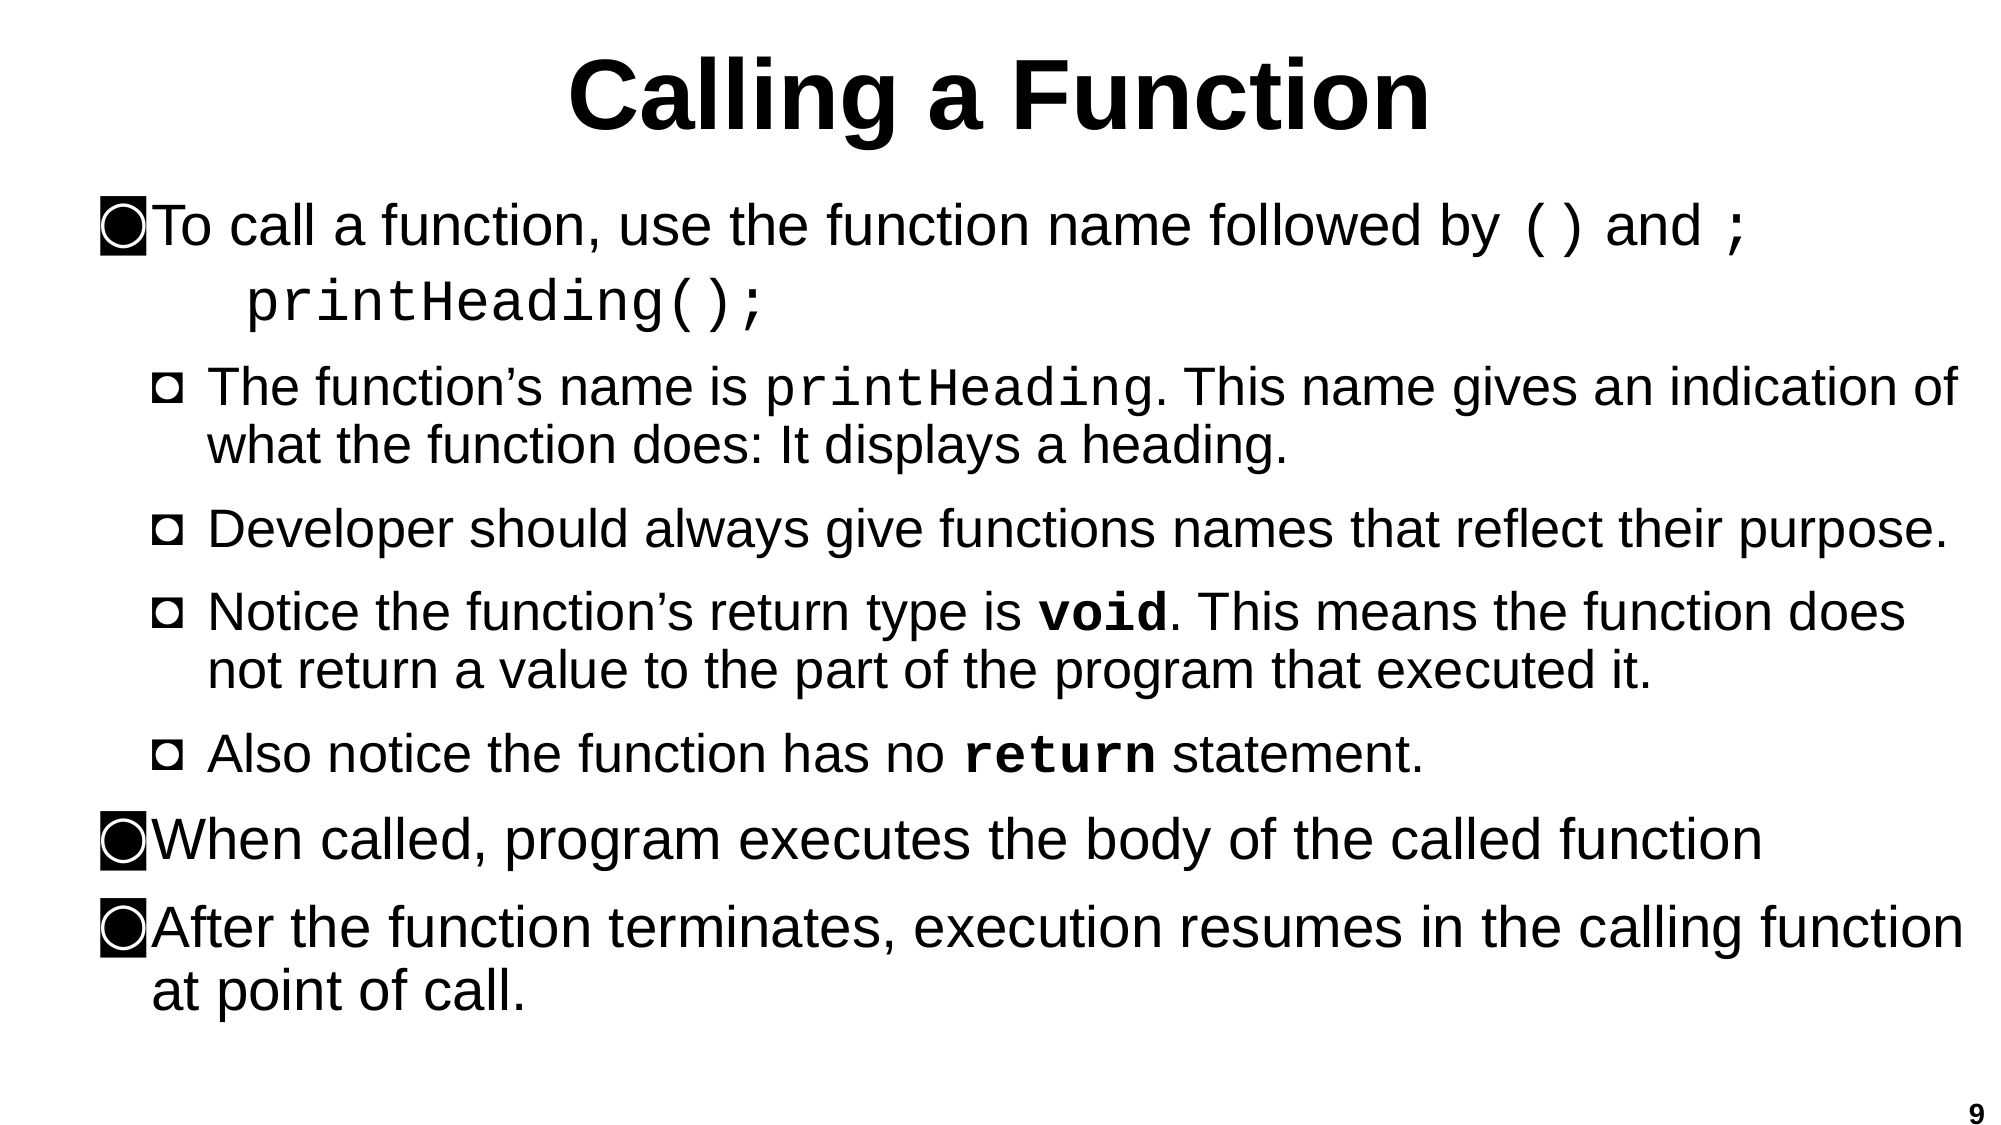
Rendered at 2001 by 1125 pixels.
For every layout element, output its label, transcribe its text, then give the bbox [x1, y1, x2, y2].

list To call a function, use the function name followed by () and ; printHeading(); The function’s name is printHeading. This name gives an indication of what the function does: It displays a heading. Developer should always give functions names that reflect their purpose. Notice the function’s return type is void. This means the function does not return a value to the part of the program that executed it. Also notice the function has no return statement. When called, program executes the body of the called function After the function terminates, execution resumes in the calling function at point of call. [80, 187, 2000, 1088]
title Calling a Function [0, 0, 2000, 180]
slide_number 9 [1909, 1087, 2000, 1125]
